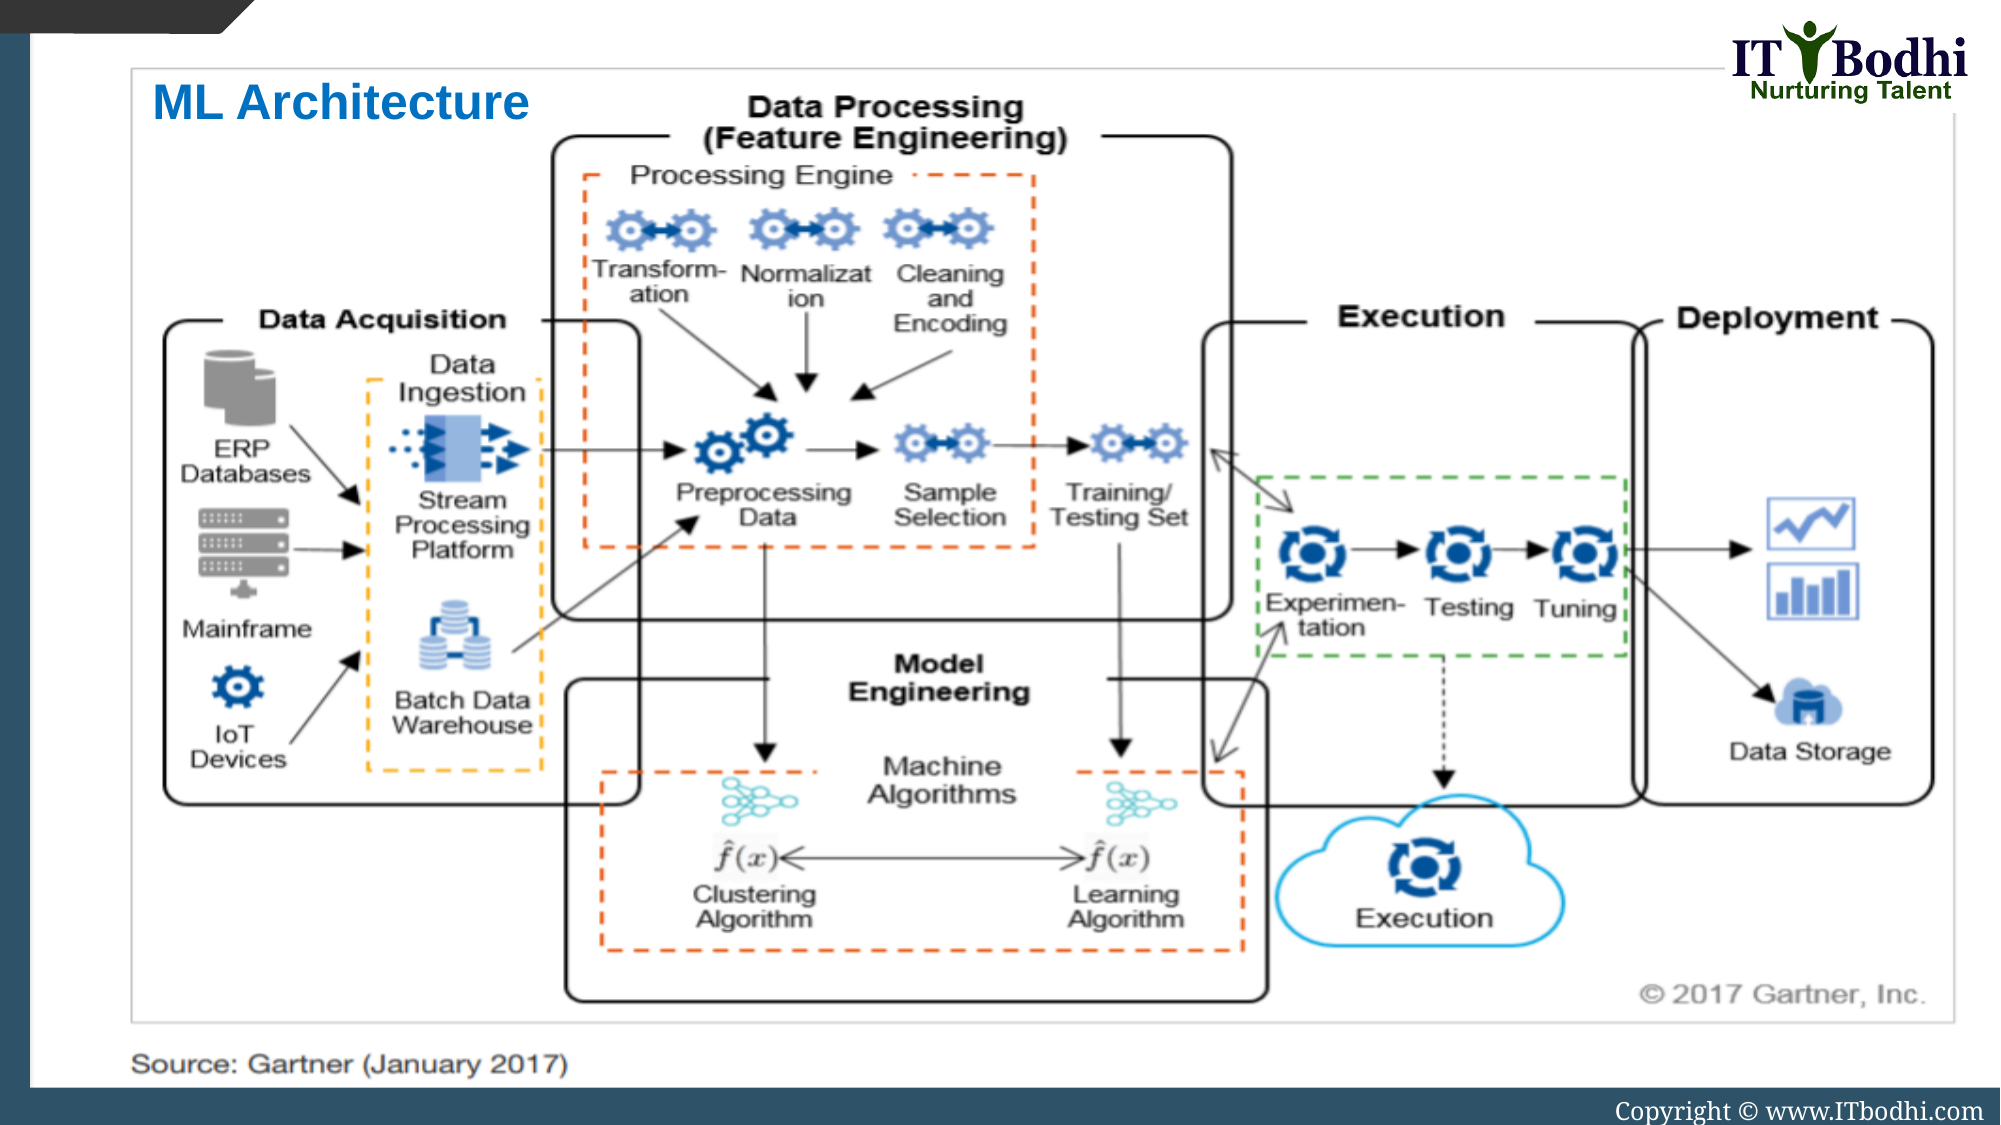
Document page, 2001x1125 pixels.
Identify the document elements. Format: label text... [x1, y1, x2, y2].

picture [99, 15, 1980, 1088]
text_box Copyright © www.ITbodhi.com [0, 1087, 2000, 1125]
